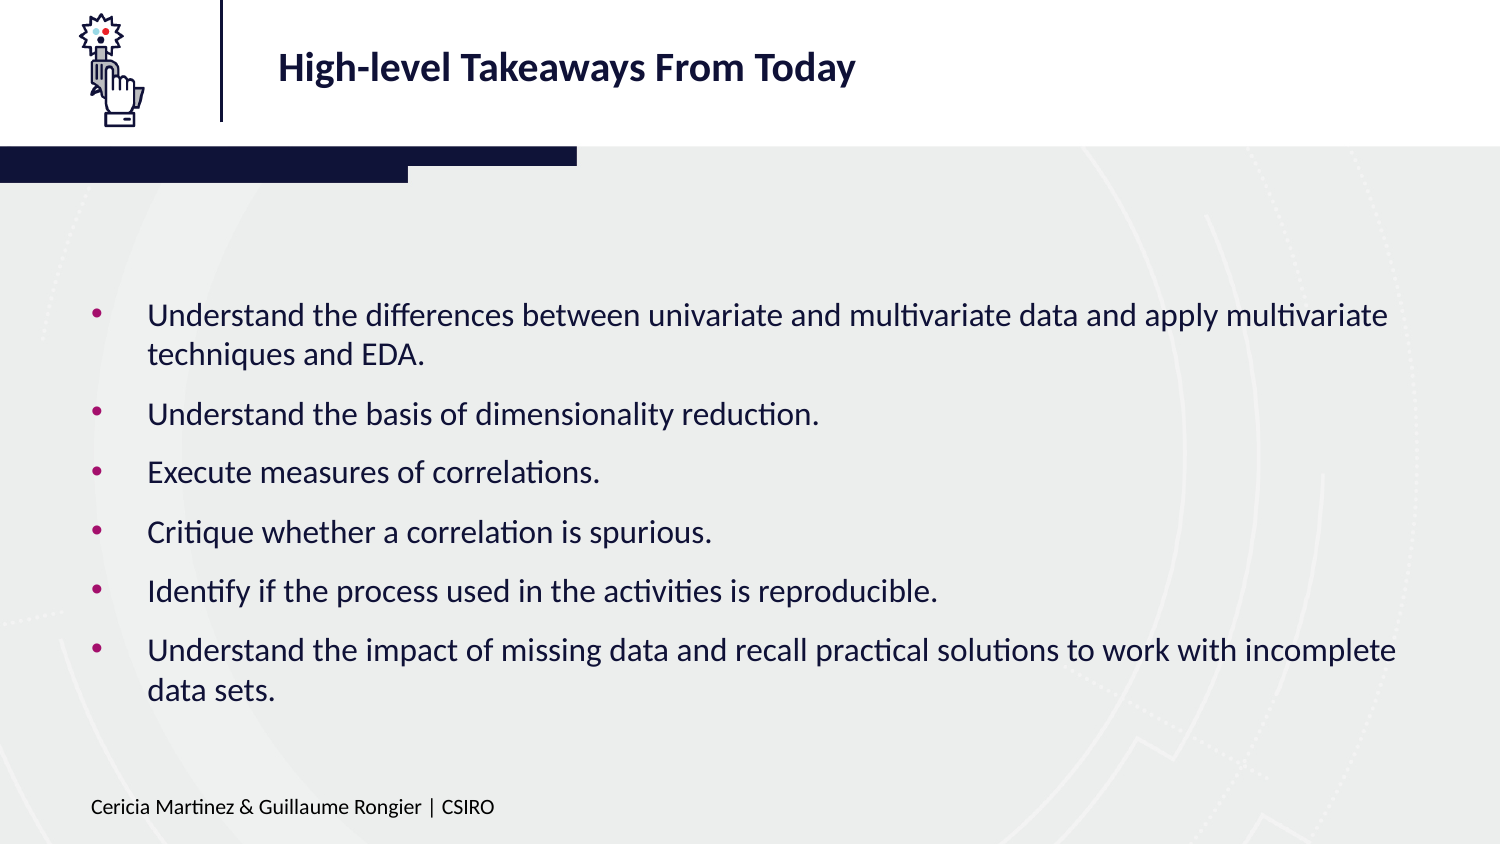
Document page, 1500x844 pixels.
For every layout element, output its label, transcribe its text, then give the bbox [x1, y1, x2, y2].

list High-level Takeaways From Today [263, 32, 1404, 106]
list Cericia Martinez & Guillaume Rongier | CSIRO [76, 784, 1217, 821]
picture [0, 0, 1500, 844]
list Understand the differences between univariate and multivariate data and apply multivariate techniques and EDA. Understand the basis of dimensionality reduction. Execute measures of correlations. Critique whether a correlation is spurious. Identify if the process used in the activities is reproducible. Understand the impact of missing data and recall practical solutions to work with incomplete data sets. [76, 285, 1460, 770]
